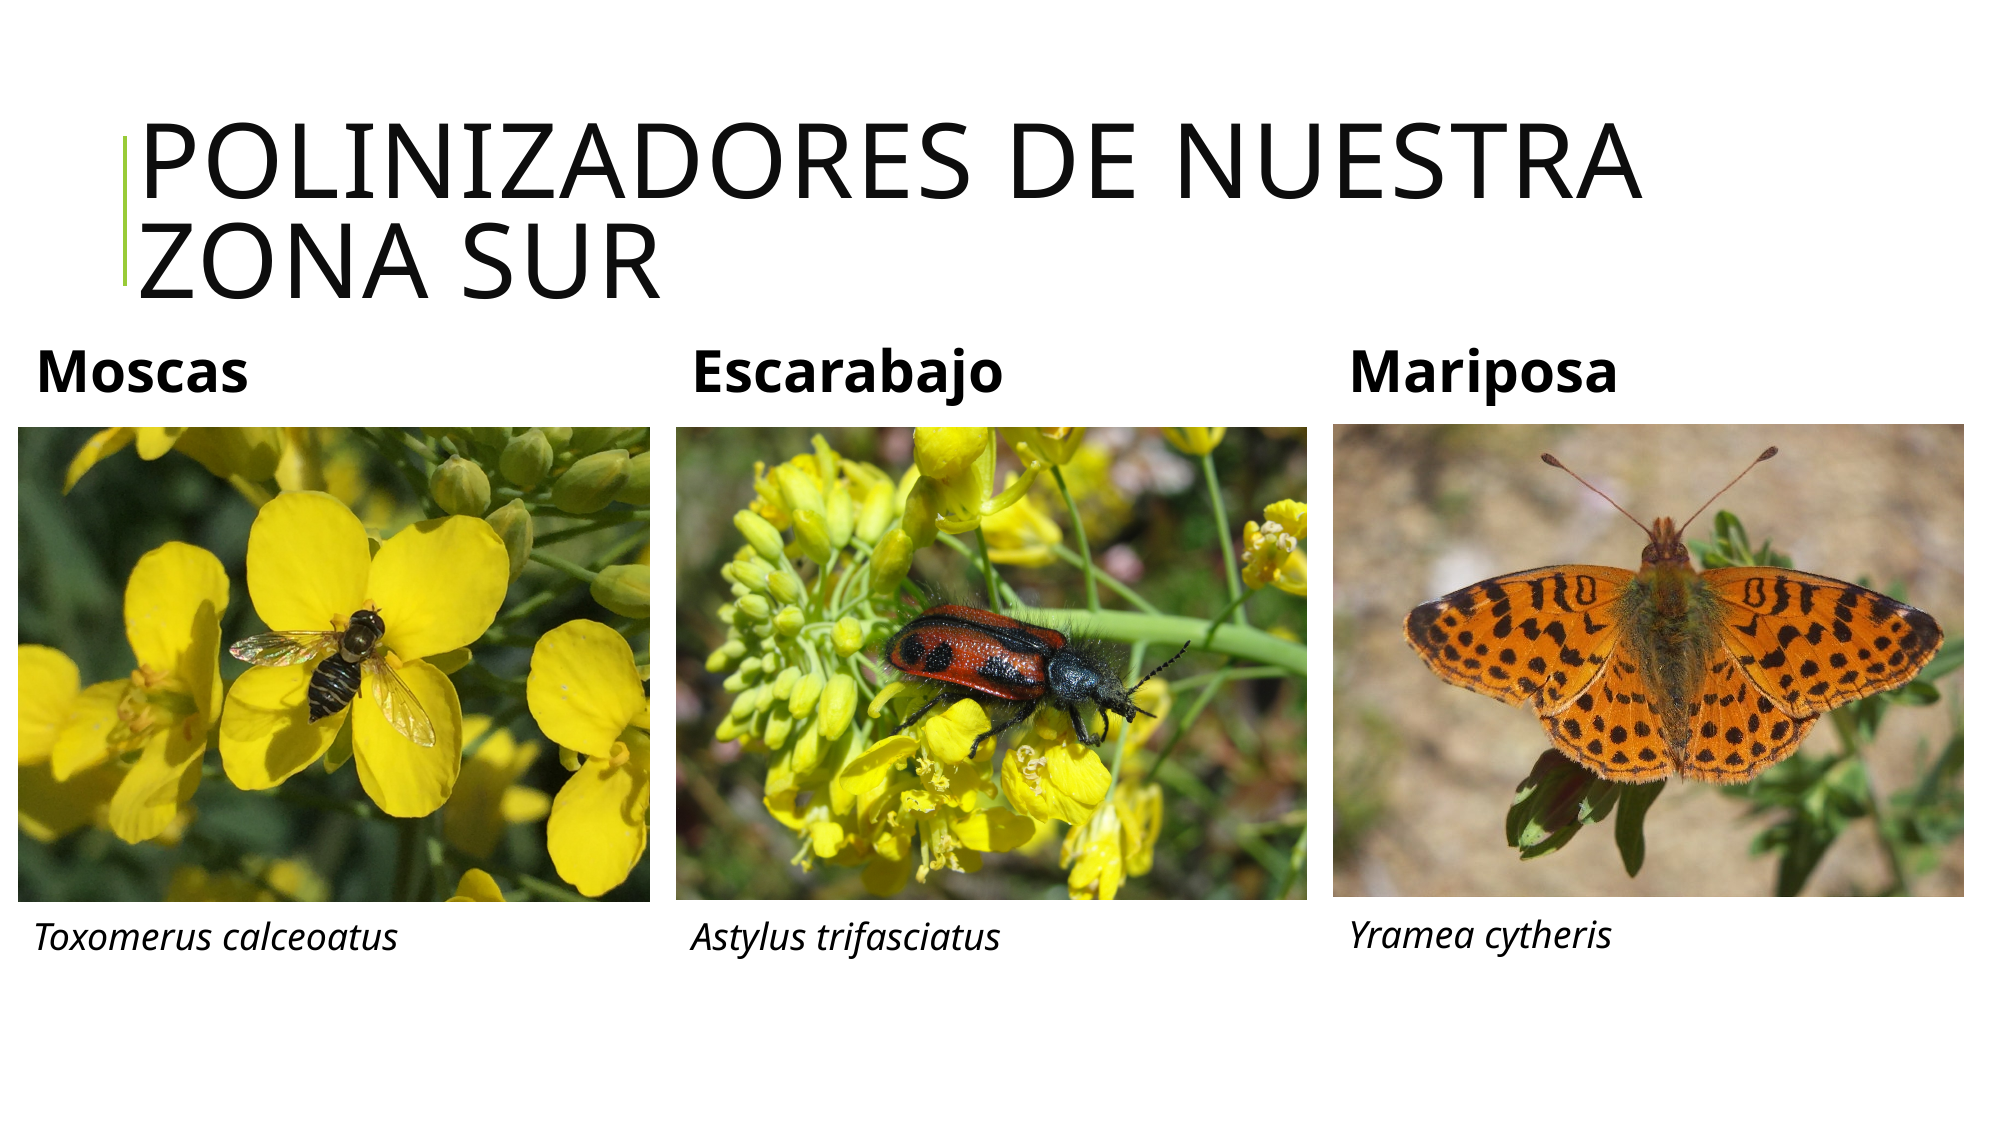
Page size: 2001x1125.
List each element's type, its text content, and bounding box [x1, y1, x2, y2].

picture [676, 427, 1307, 901]
text_box Mariposa [1333, 326, 1778, 412]
picture [17, 427, 650, 902]
text_box Escarabajo [676, 326, 1121, 412]
picture [1333, 424, 1964, 898]
text_box Moscas [20, 326, 464, 412]
title polinizadores de nuestra zona sur [122, 96, 1717, 342]
text_box Astylus trifasciatus [676, 908, 1277, 966]
text_box Toxomerus calceoatus [18, 909, 618, 966]
text_box Yramea cytheris [1333, 905, 1934, 964]
